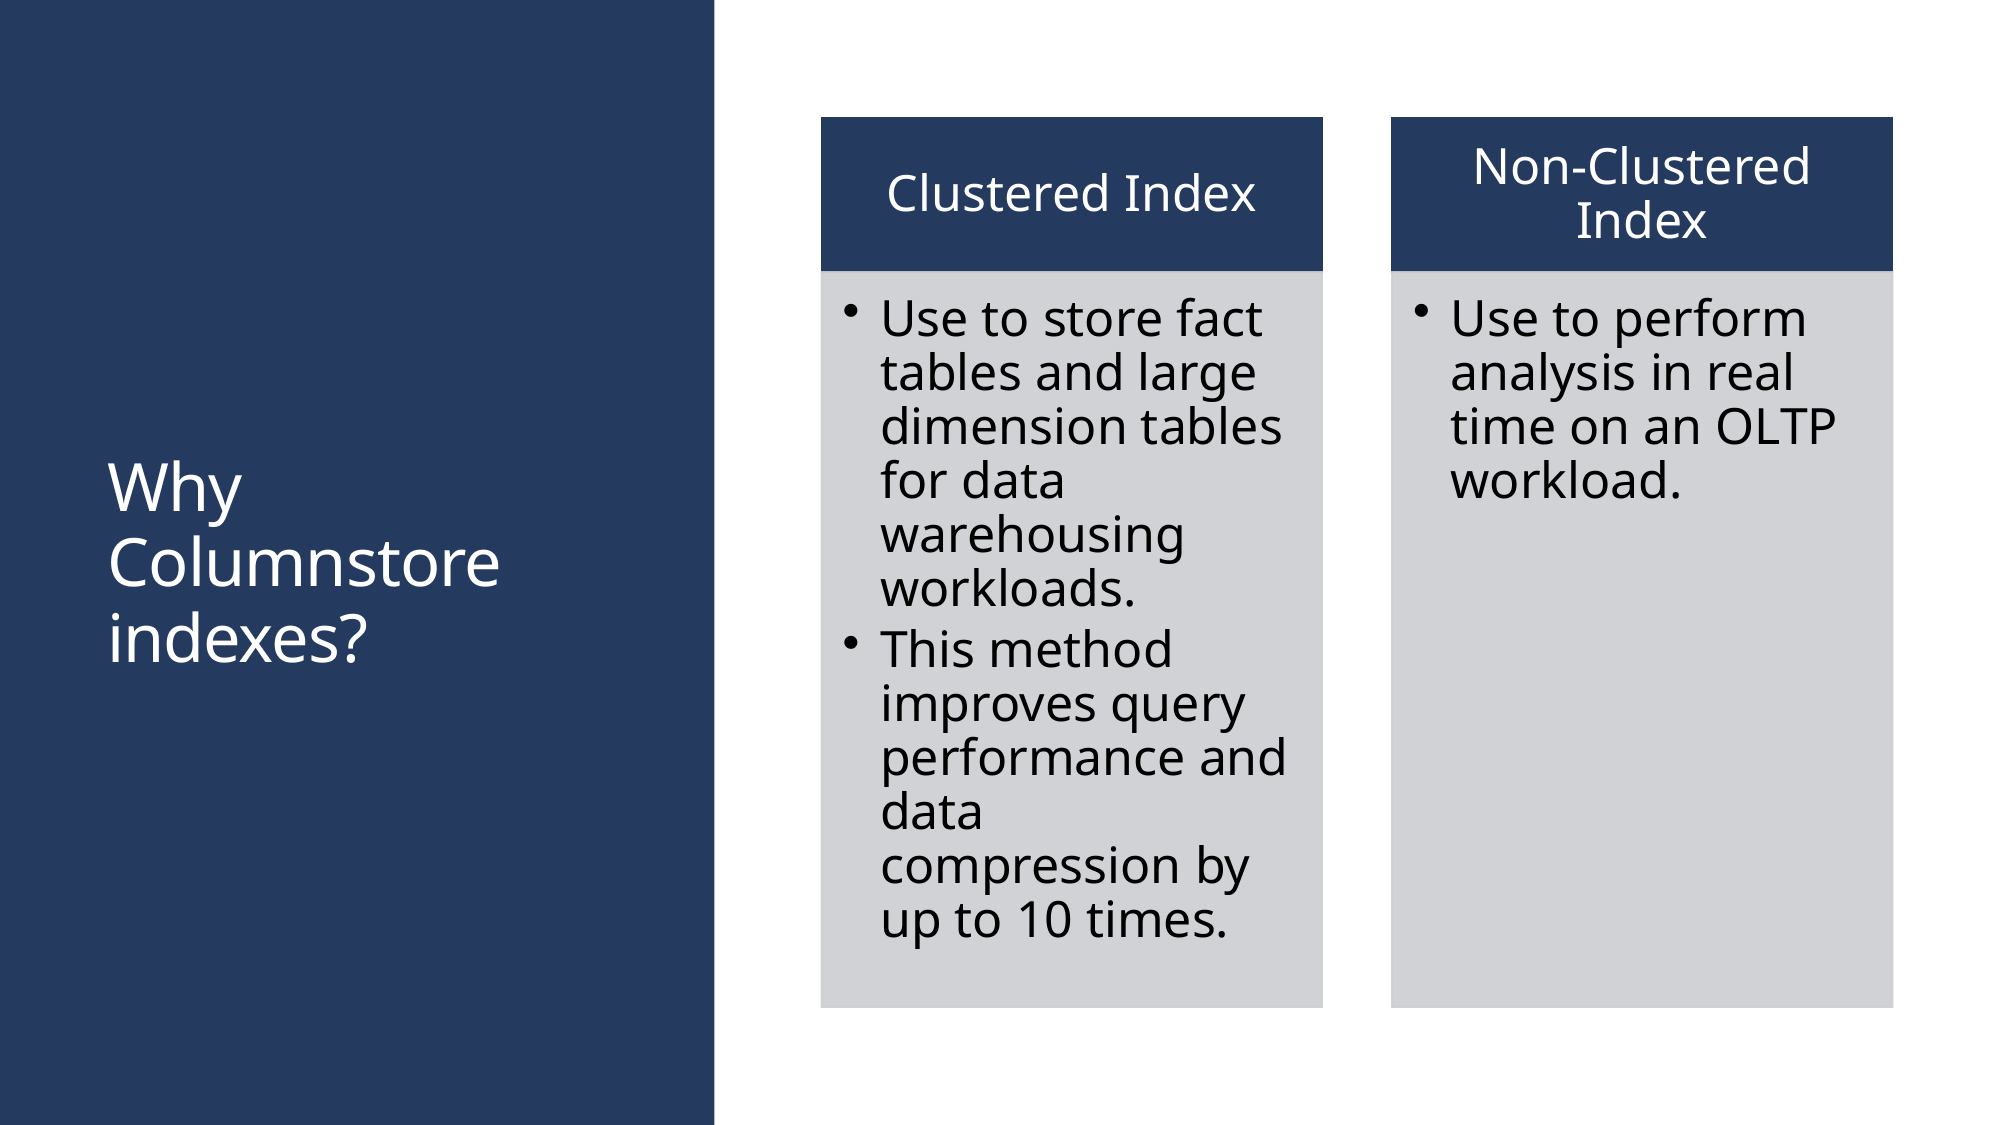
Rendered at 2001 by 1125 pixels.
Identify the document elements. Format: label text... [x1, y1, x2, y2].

title Why Columnstore indexes? [107, 103, 619, 1022]
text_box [821, 103, 1893, 1022]
